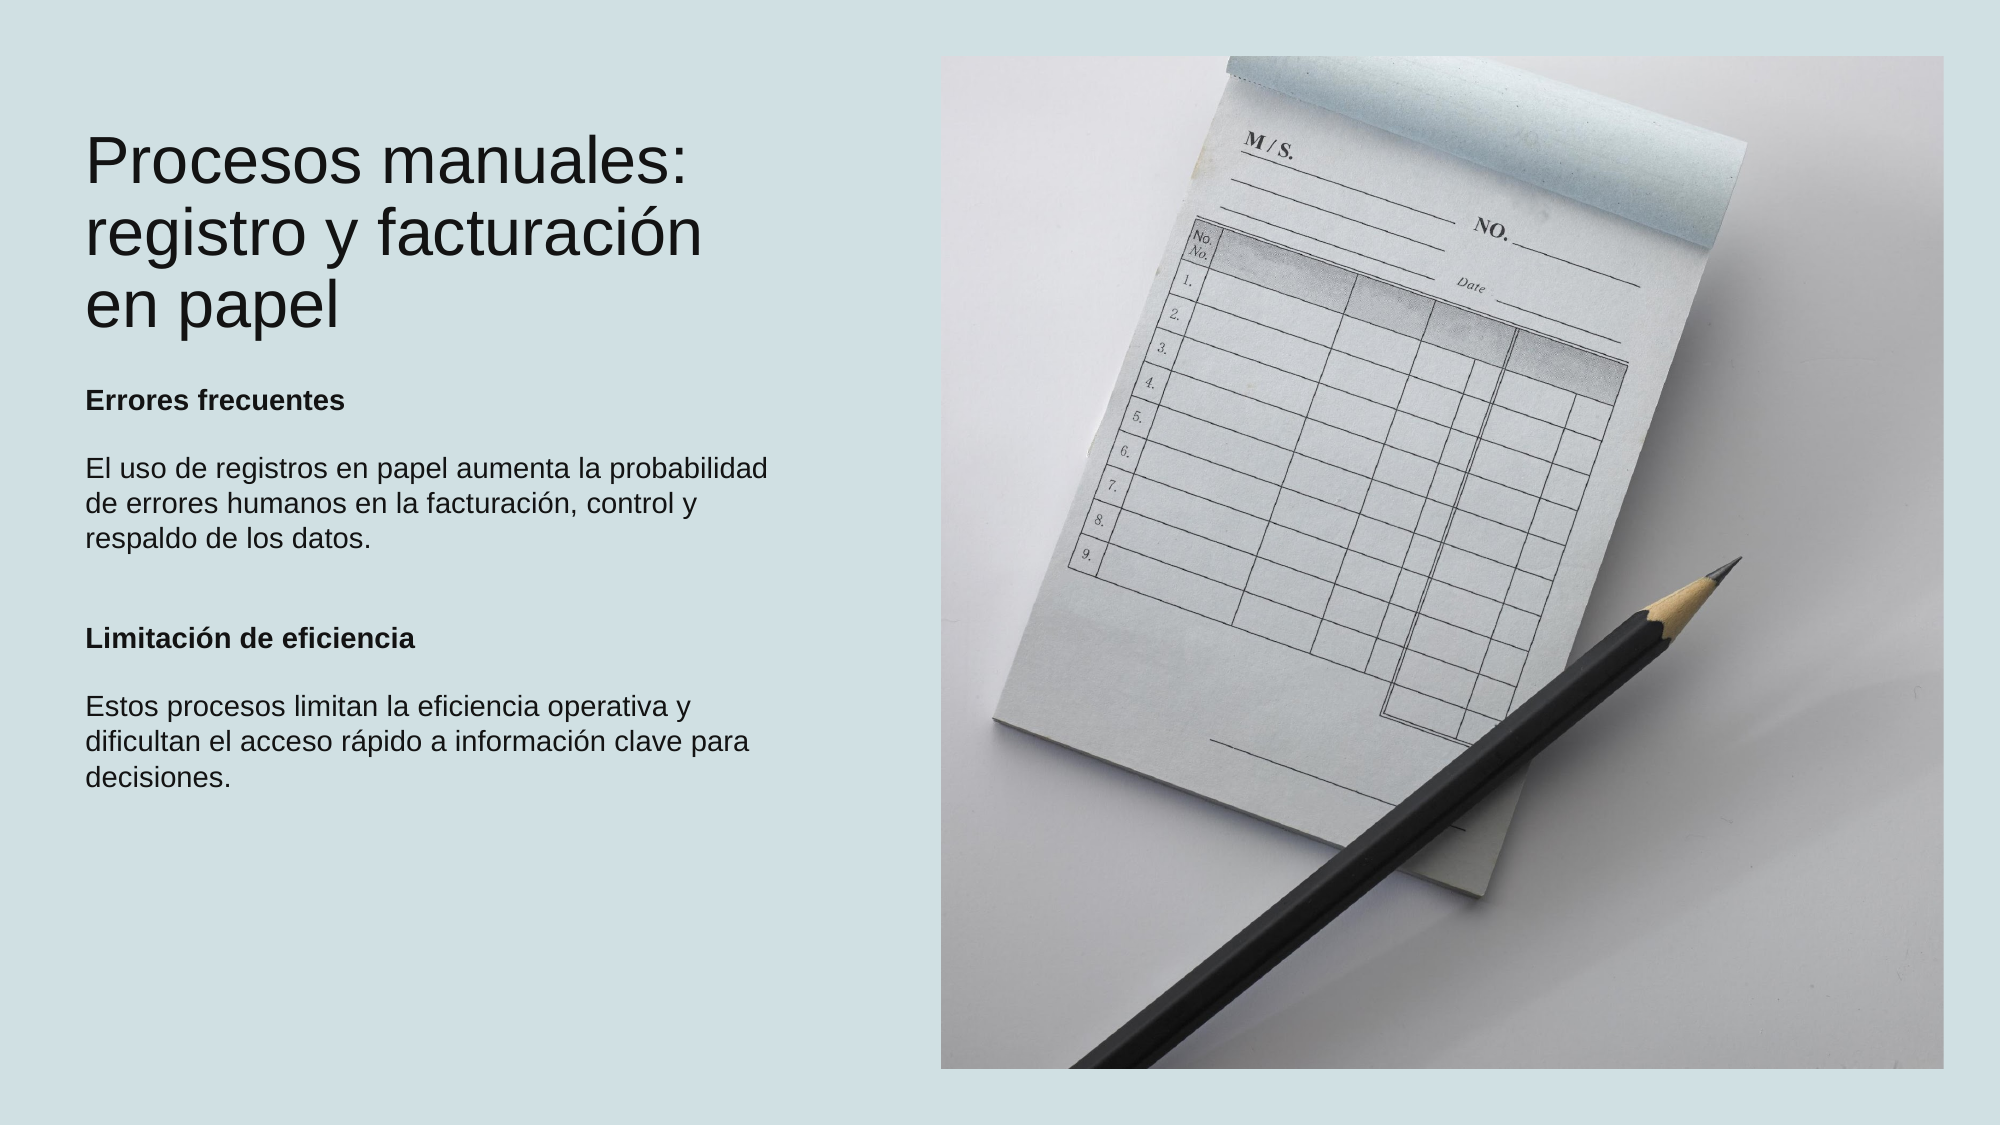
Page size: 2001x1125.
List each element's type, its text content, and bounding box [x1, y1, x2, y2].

text_box Errores frecuentes El uso de registros en papel aumenta la probabilidad de errores humanos en la facturación, control y respaldo de los datos. Limitación de eficiencia Estos procesos limitan la eficiencia operativa y dificultan el acceso rápido a información clave para decisiones. [70, 373, 806, 1037]
title Procesos manuales: registro y facturación en papel [70, 98, 806, 350]
picture [940, 56, 1944, 1069]
